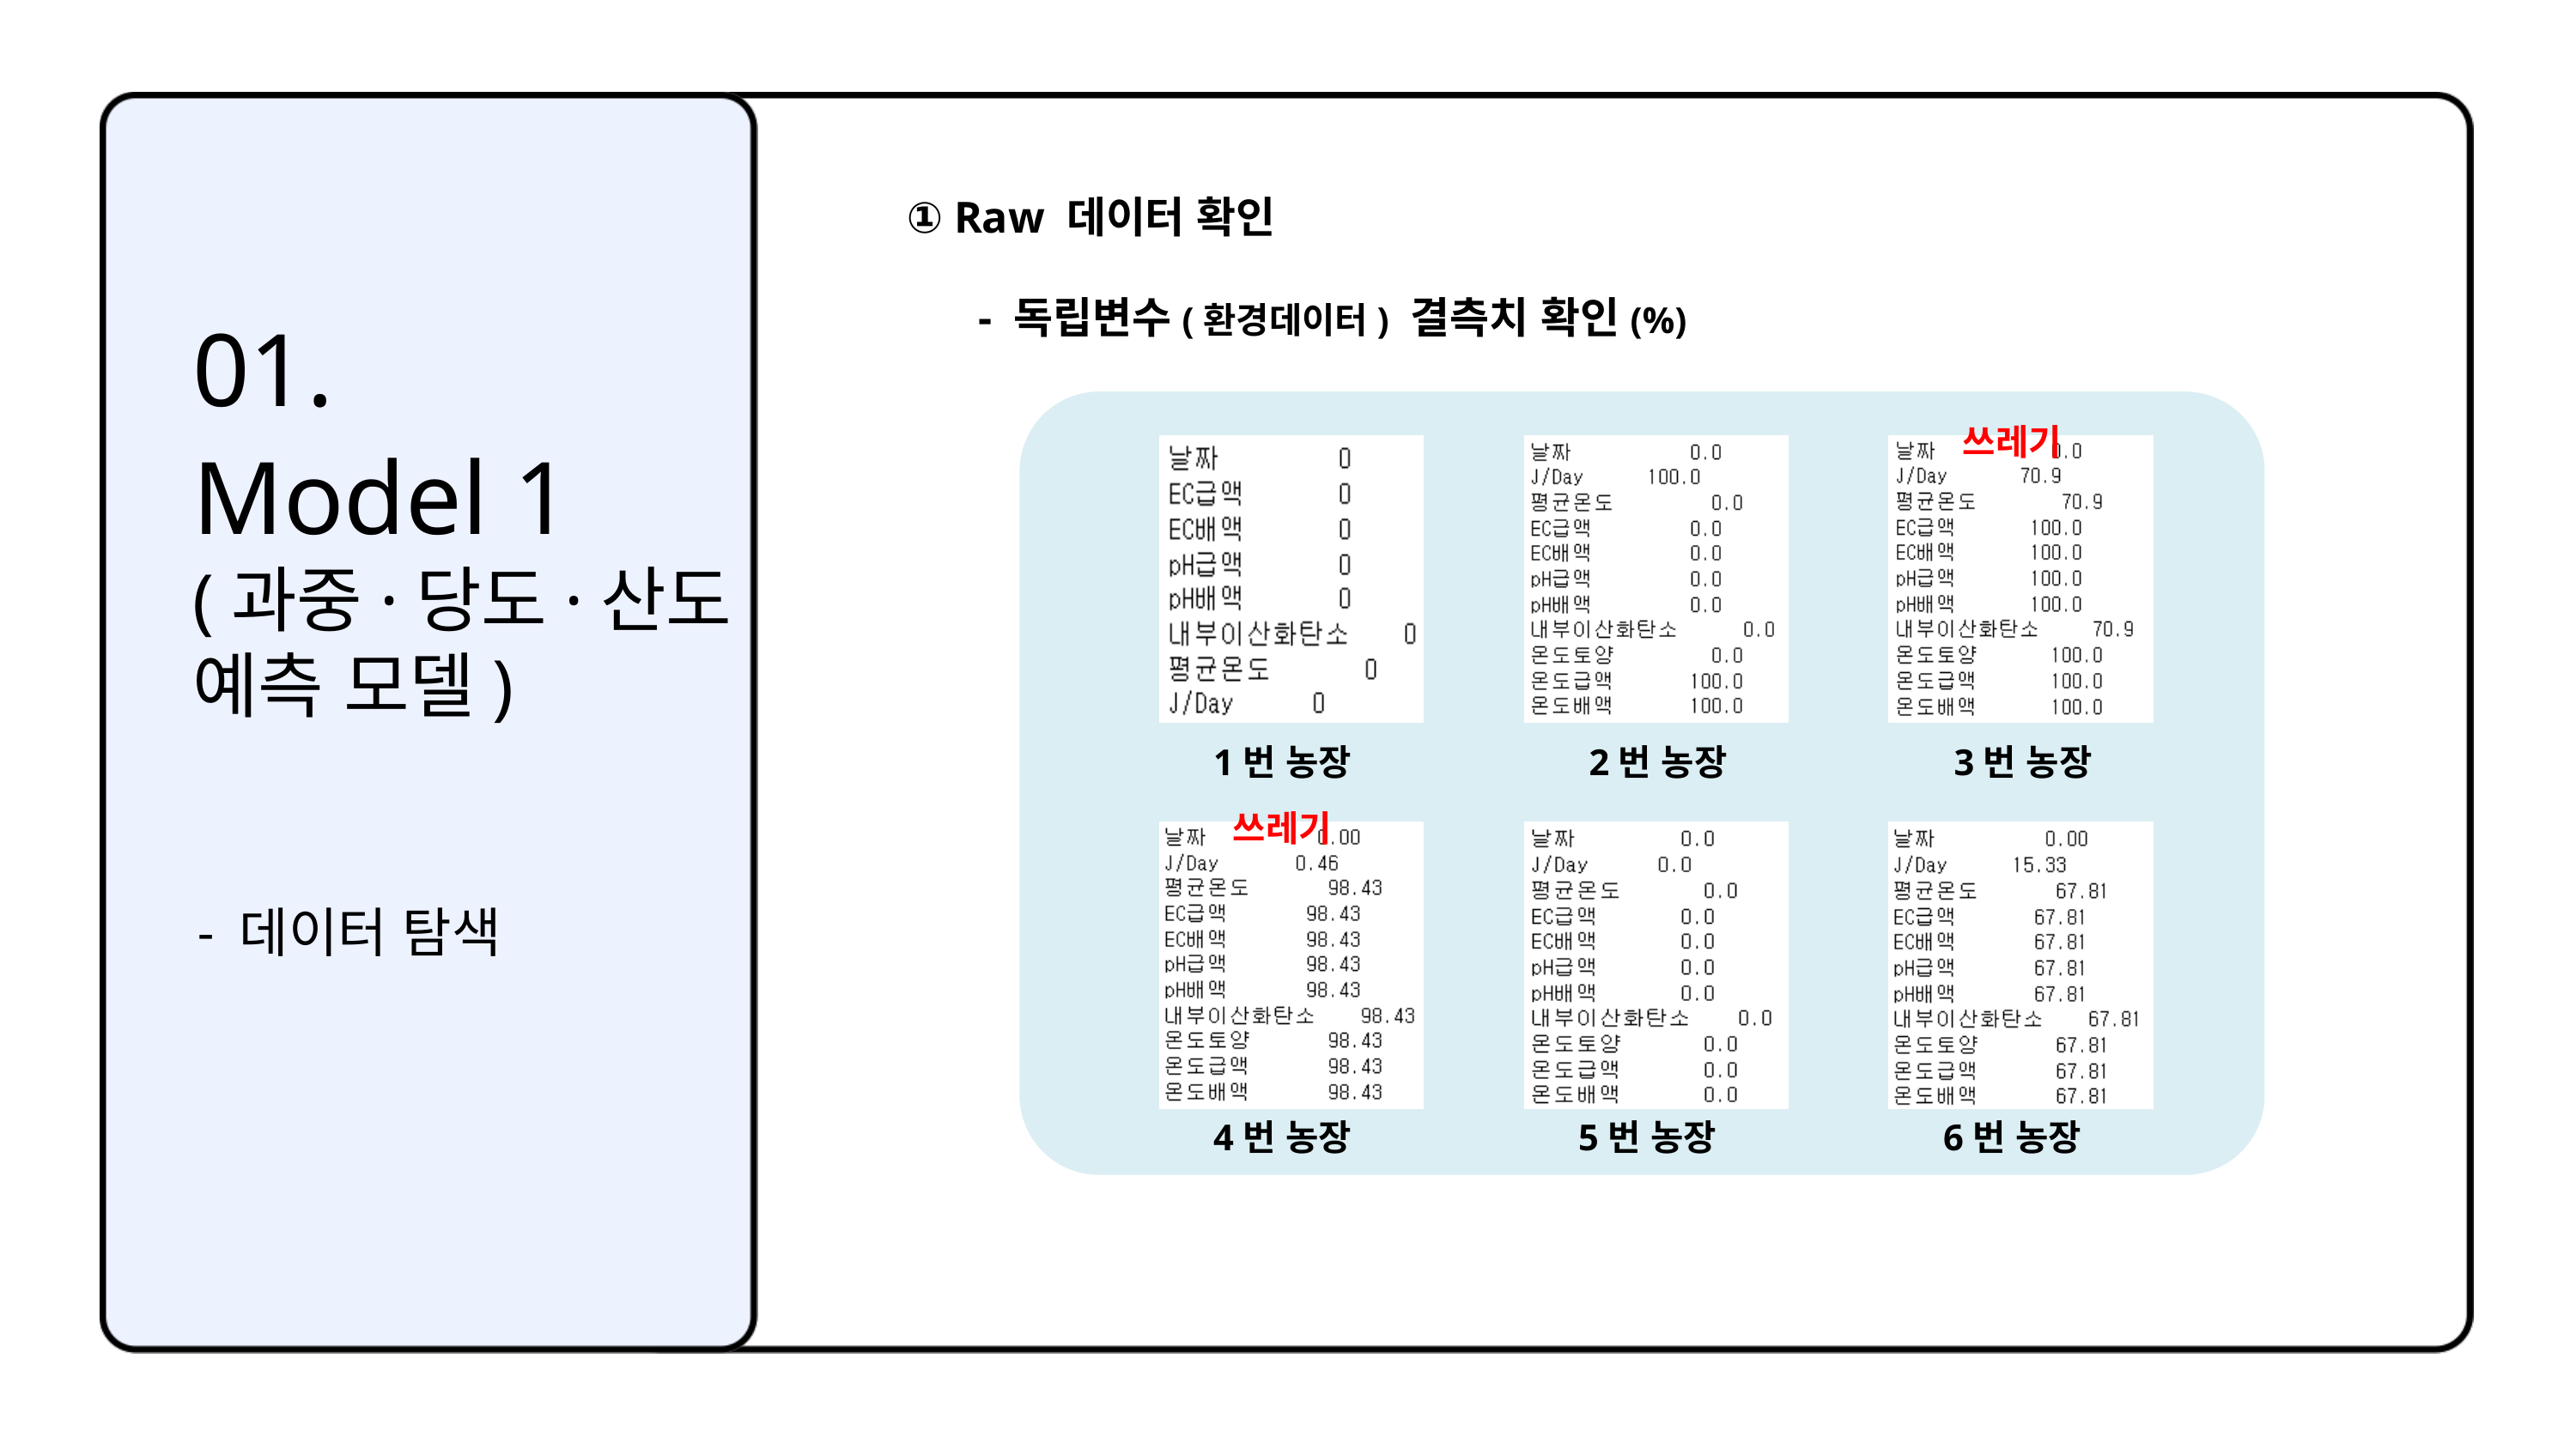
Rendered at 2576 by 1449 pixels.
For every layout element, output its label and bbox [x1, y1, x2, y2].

text_box [758, 92, 2474, 1355]
text_box [100, 92, 758, 1355]
text_box [1019, 391, 2265, 1175]
